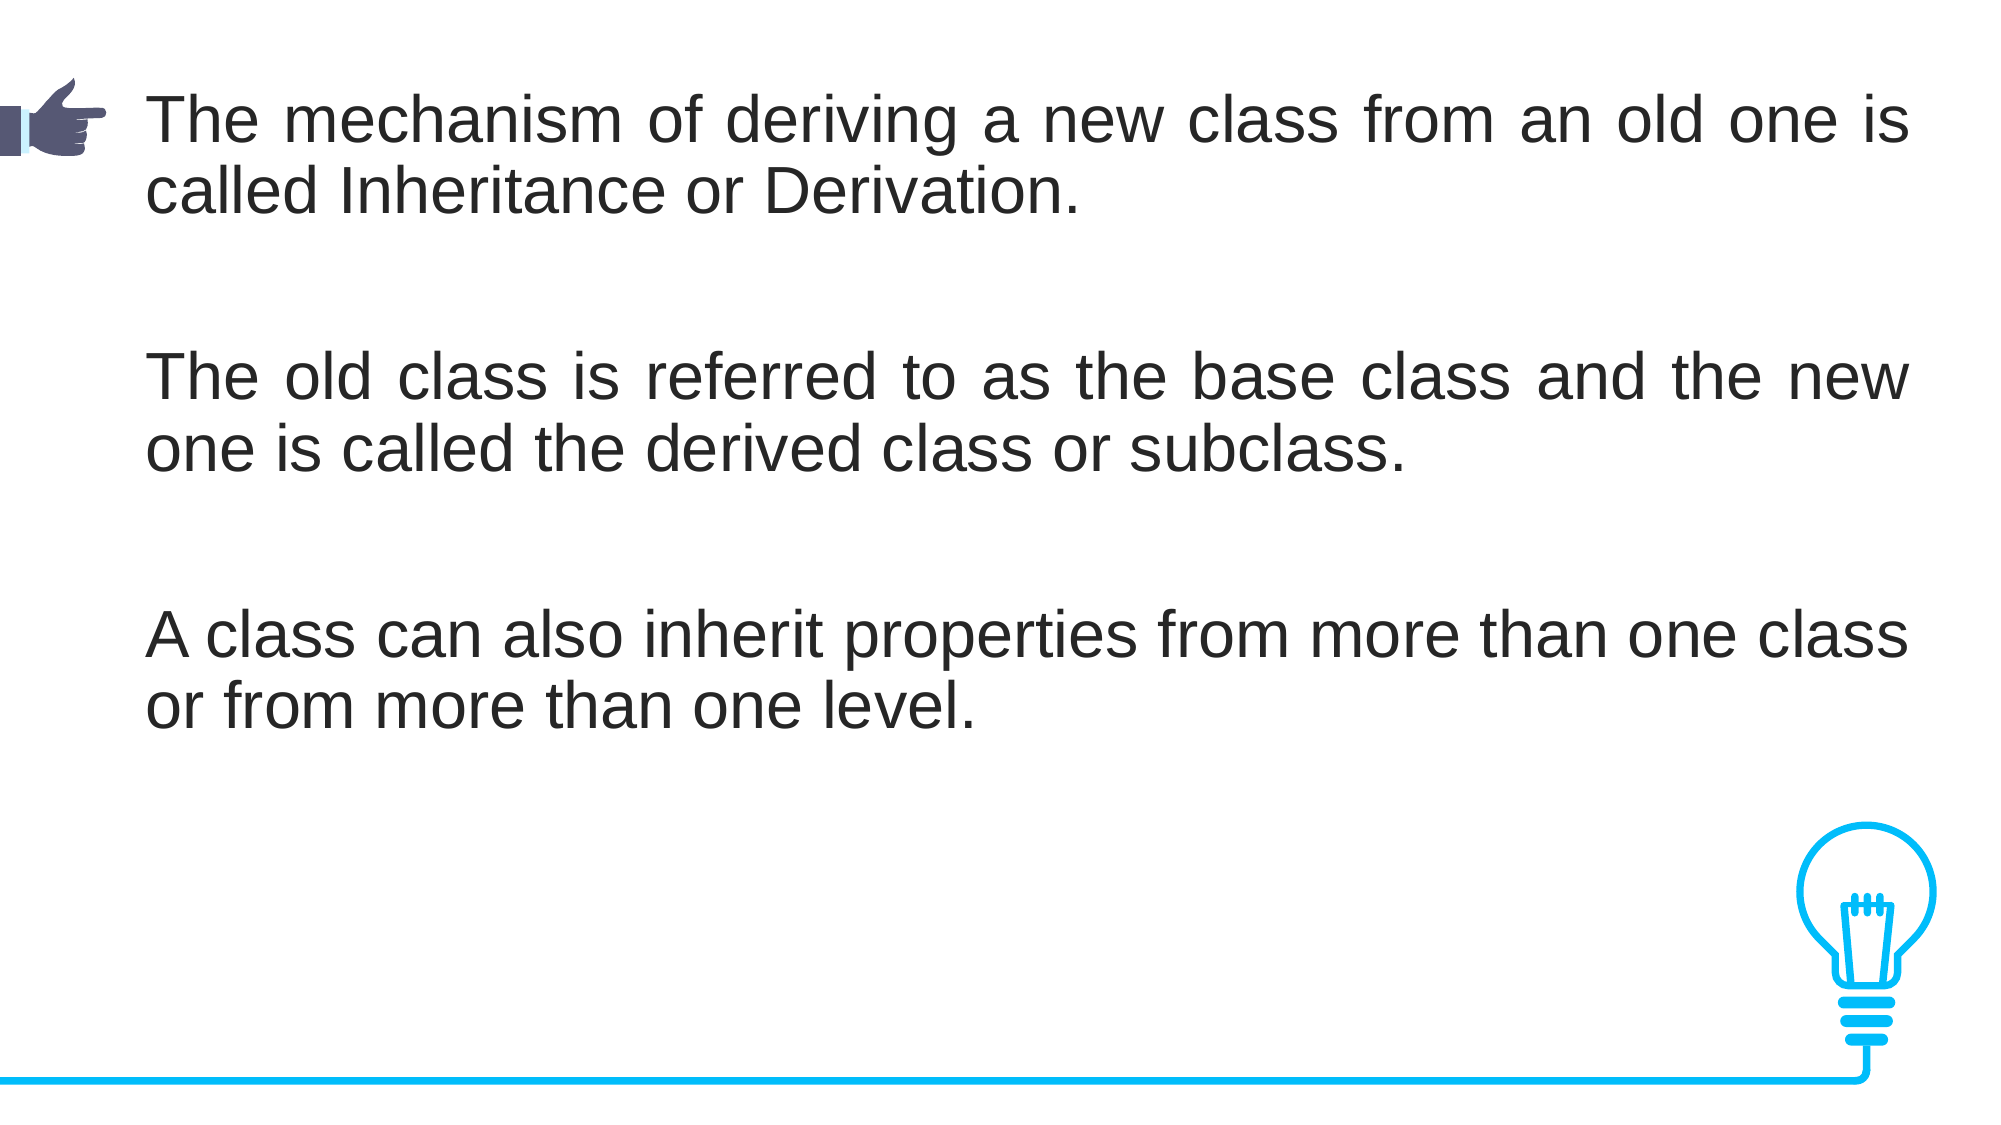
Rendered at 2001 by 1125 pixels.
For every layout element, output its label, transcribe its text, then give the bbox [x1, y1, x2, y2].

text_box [0, 77, 107, 156]
list The mechanism of deriving a new class from an old one is called Inheritance or Derivation. The old class is referred to as the base class and the new one is called the derived class or subclass. A class can also inherit properties from more than one class or from more than one level. [130, 46, 1927, 782]
